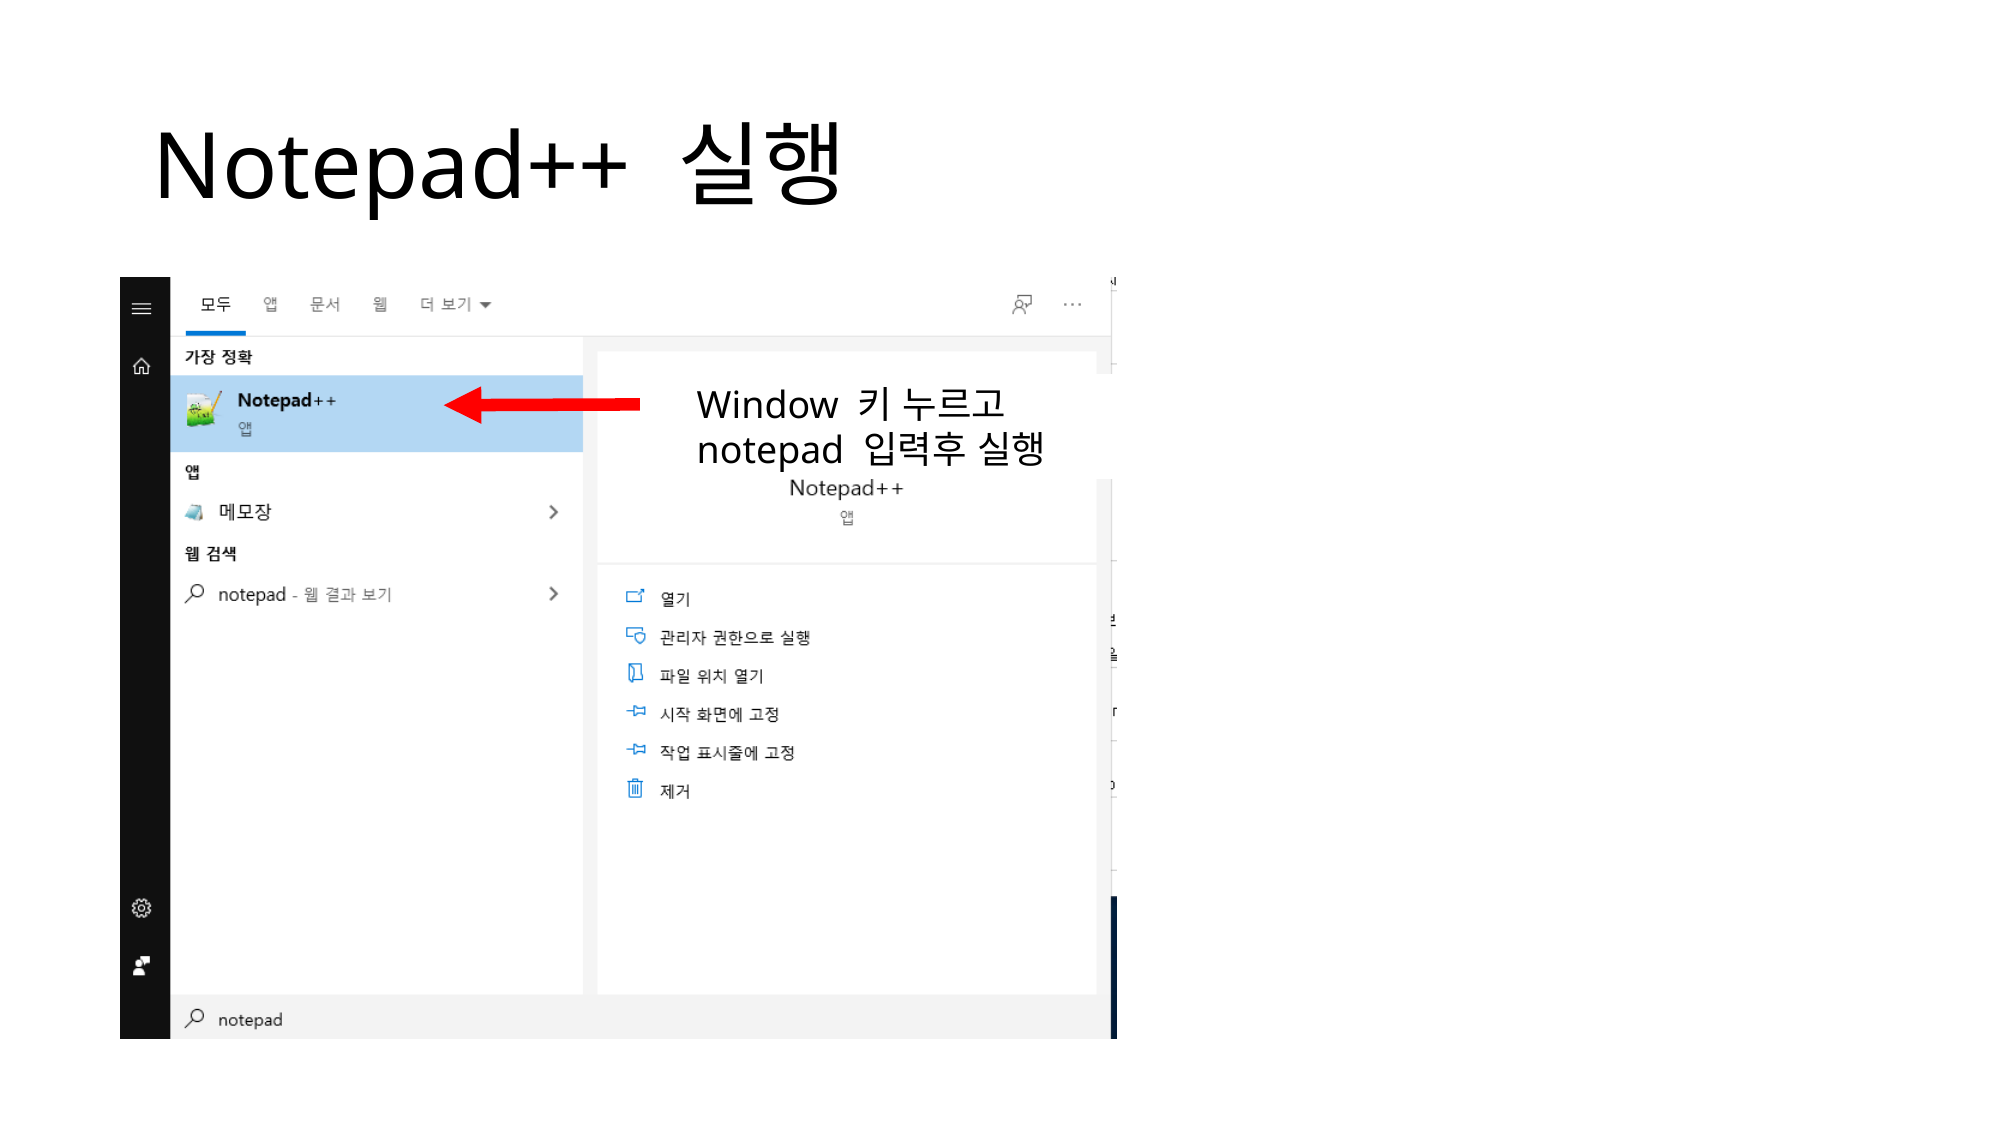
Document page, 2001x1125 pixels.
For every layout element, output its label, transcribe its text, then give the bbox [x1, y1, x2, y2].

picture [120, 277, 1117, 1039]
title Notepad++ 실행 [137, 59, 1863, 278]
